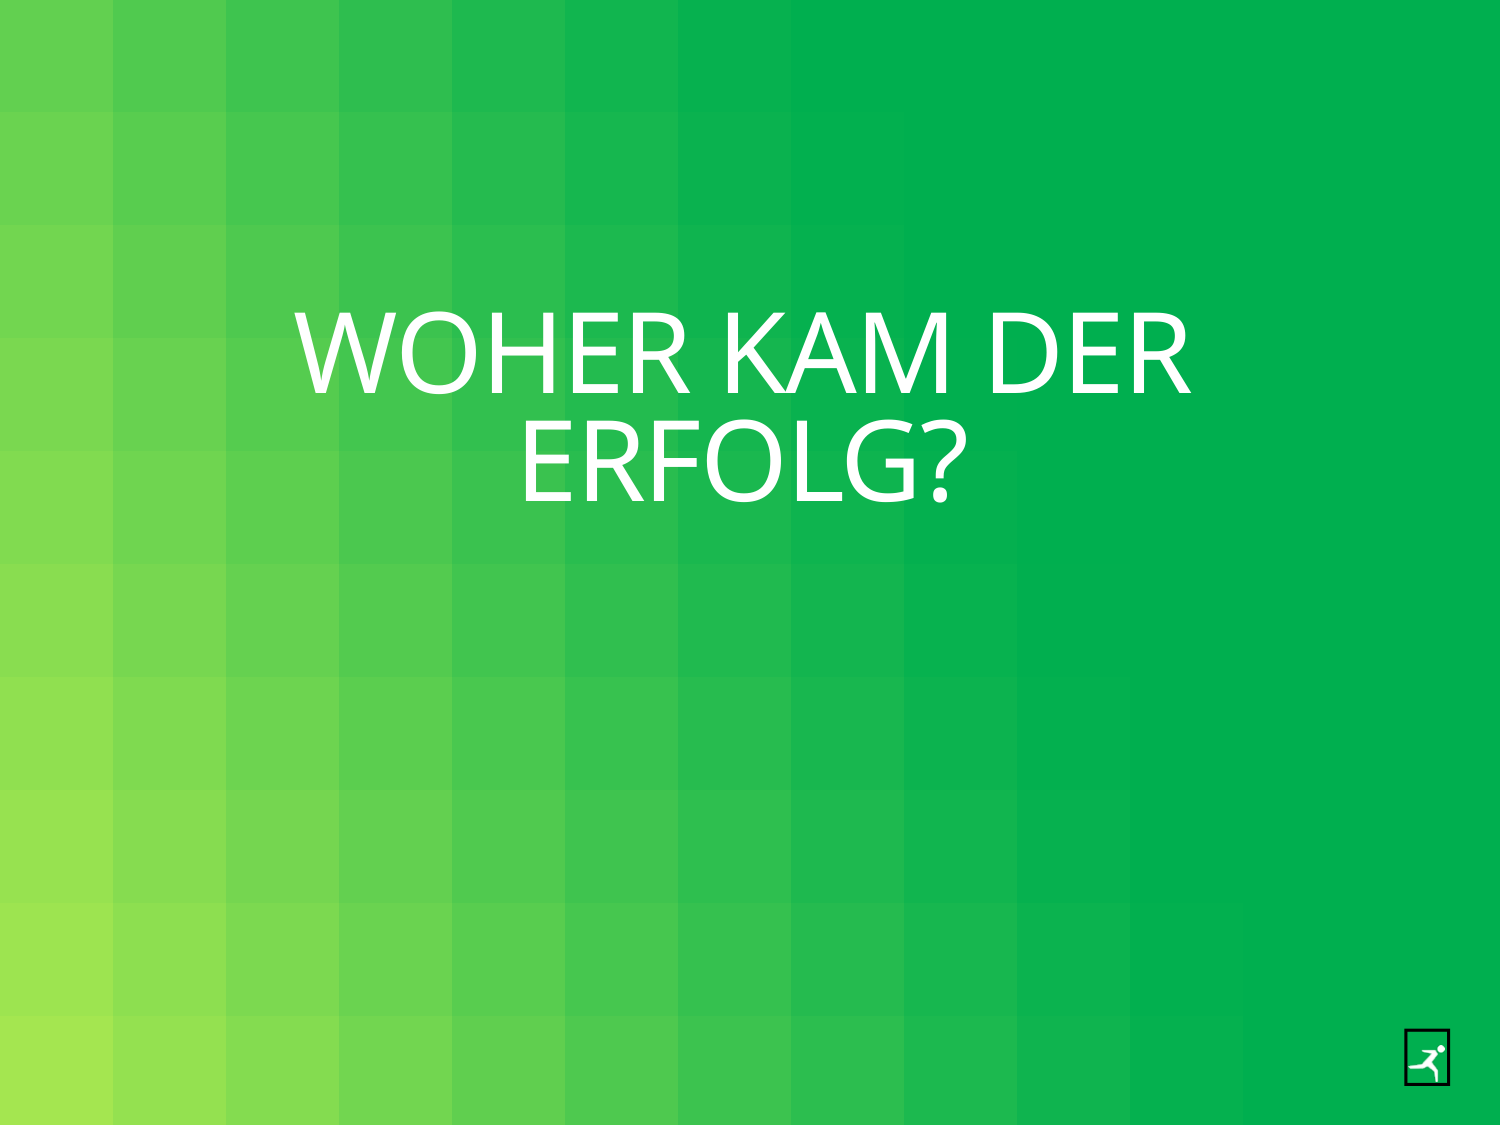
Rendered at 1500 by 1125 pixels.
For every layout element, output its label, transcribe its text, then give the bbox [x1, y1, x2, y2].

title Woher kam der erfolg? [128, 299, 1372, 657]
picture [0, 0, 1500, 1125]
text_box 🤷‍ [1381, 995, 1474, 1111]
